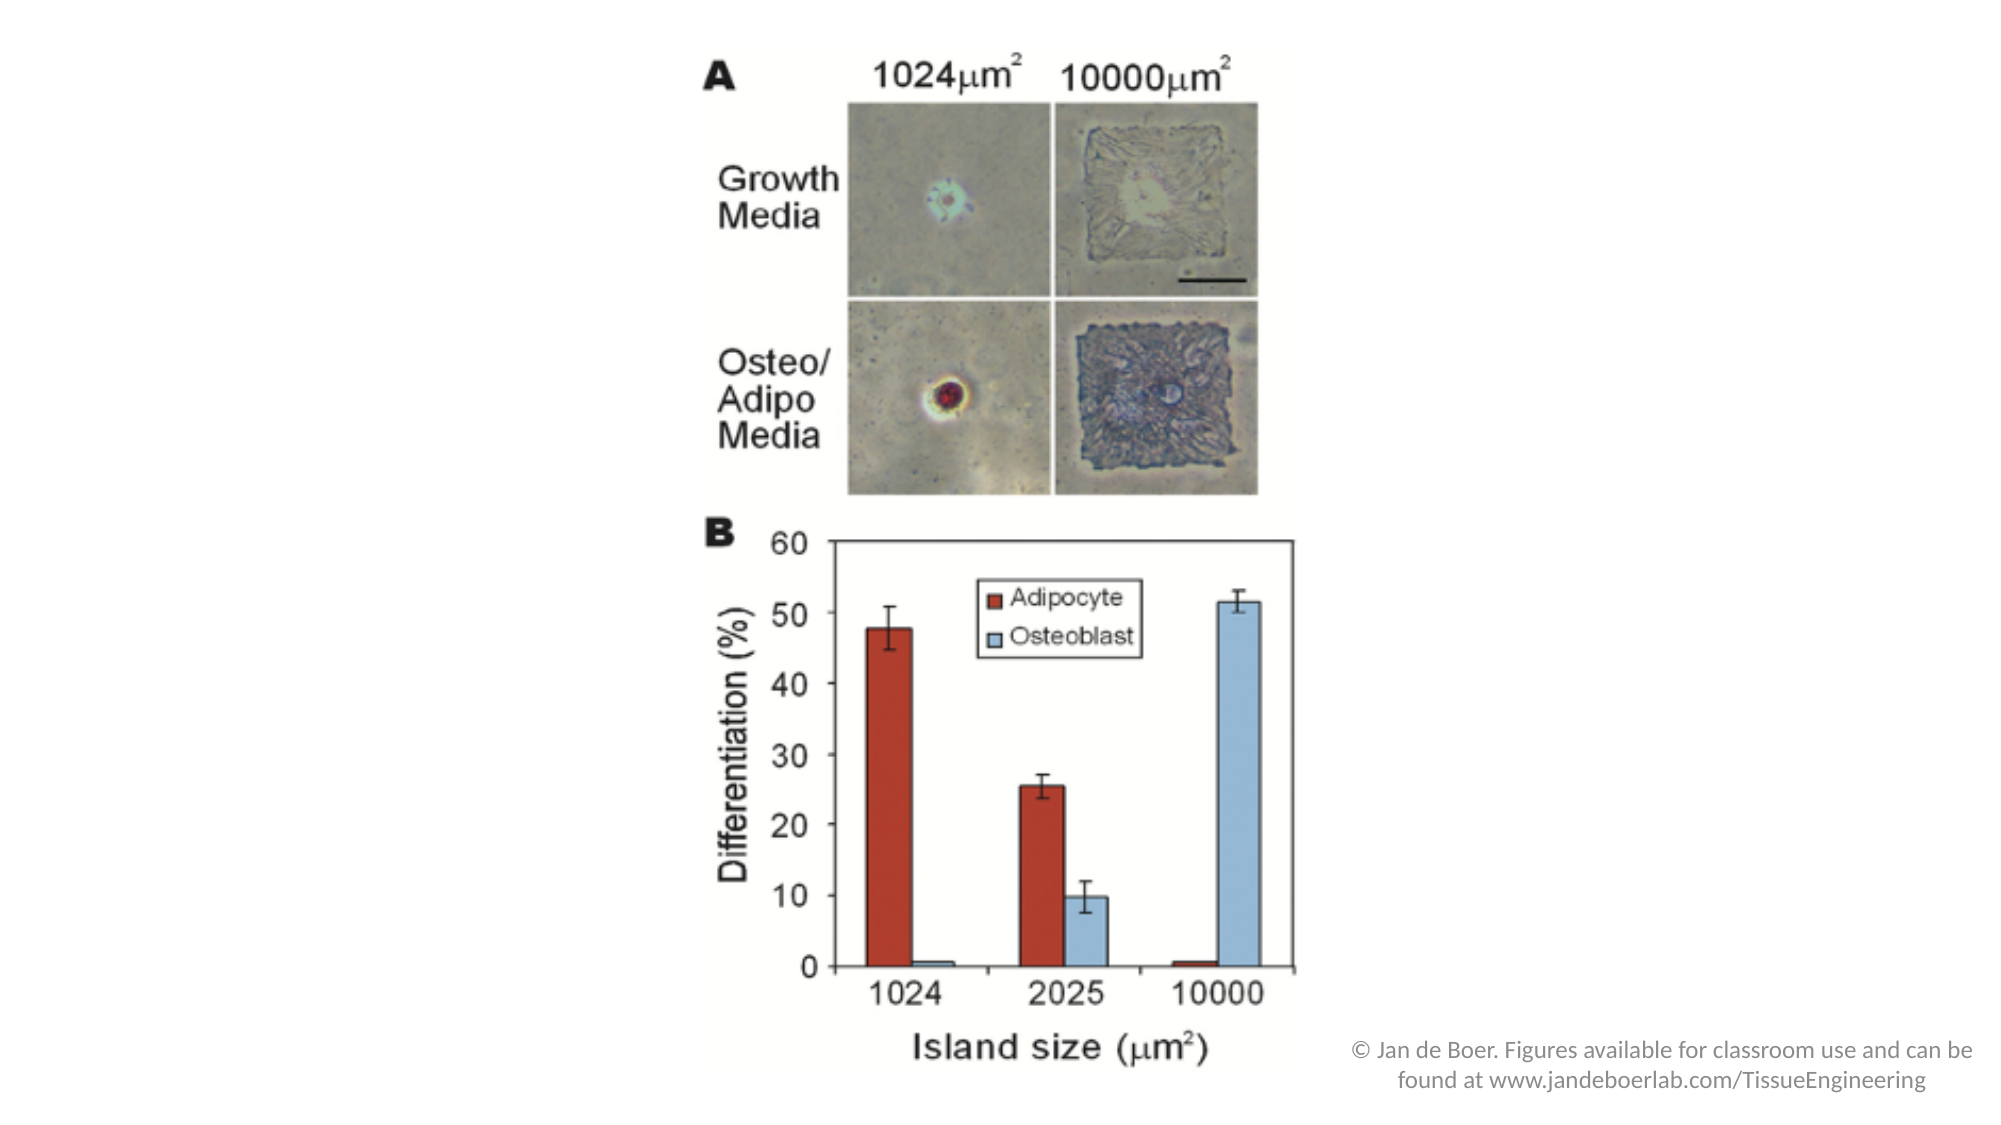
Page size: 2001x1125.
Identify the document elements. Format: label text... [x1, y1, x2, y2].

footer © Jan de Boer. Figures available for classroom use and can be found at www.jandeboerlab.com/TissueEngineering [1325, 1033, 2000, 1094]
picture [701, 51, 1299, 1074]
